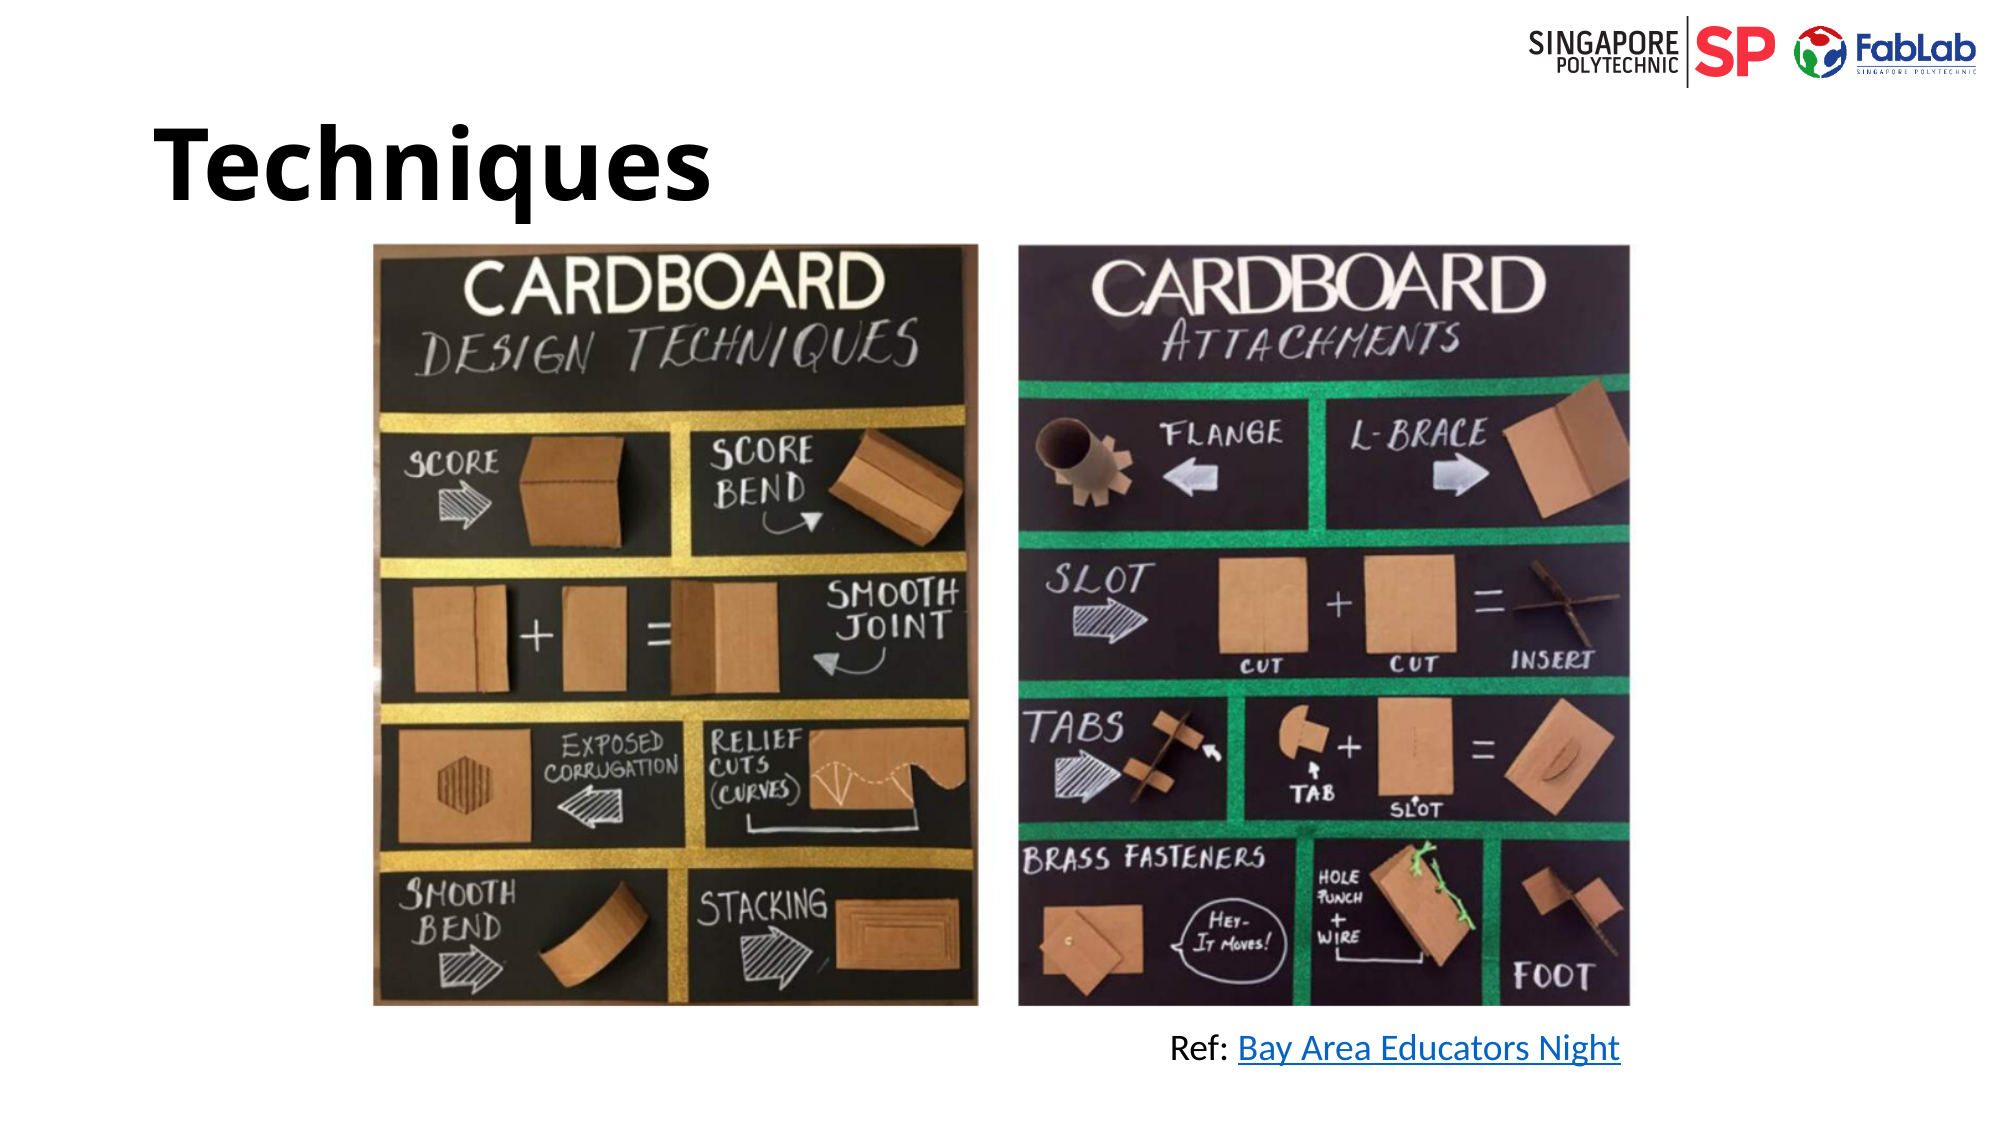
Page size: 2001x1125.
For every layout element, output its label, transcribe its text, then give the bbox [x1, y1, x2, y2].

picture [1529, 16, 1775, 59]
text_box Ref: Bay Area Educators Night [1155, 1016, 1636, 1076]
picture [1794, 26, 1976, 78]
picture [361, 235, 1639, 1016]
title Techniques [137, 59, 1863, 278]
